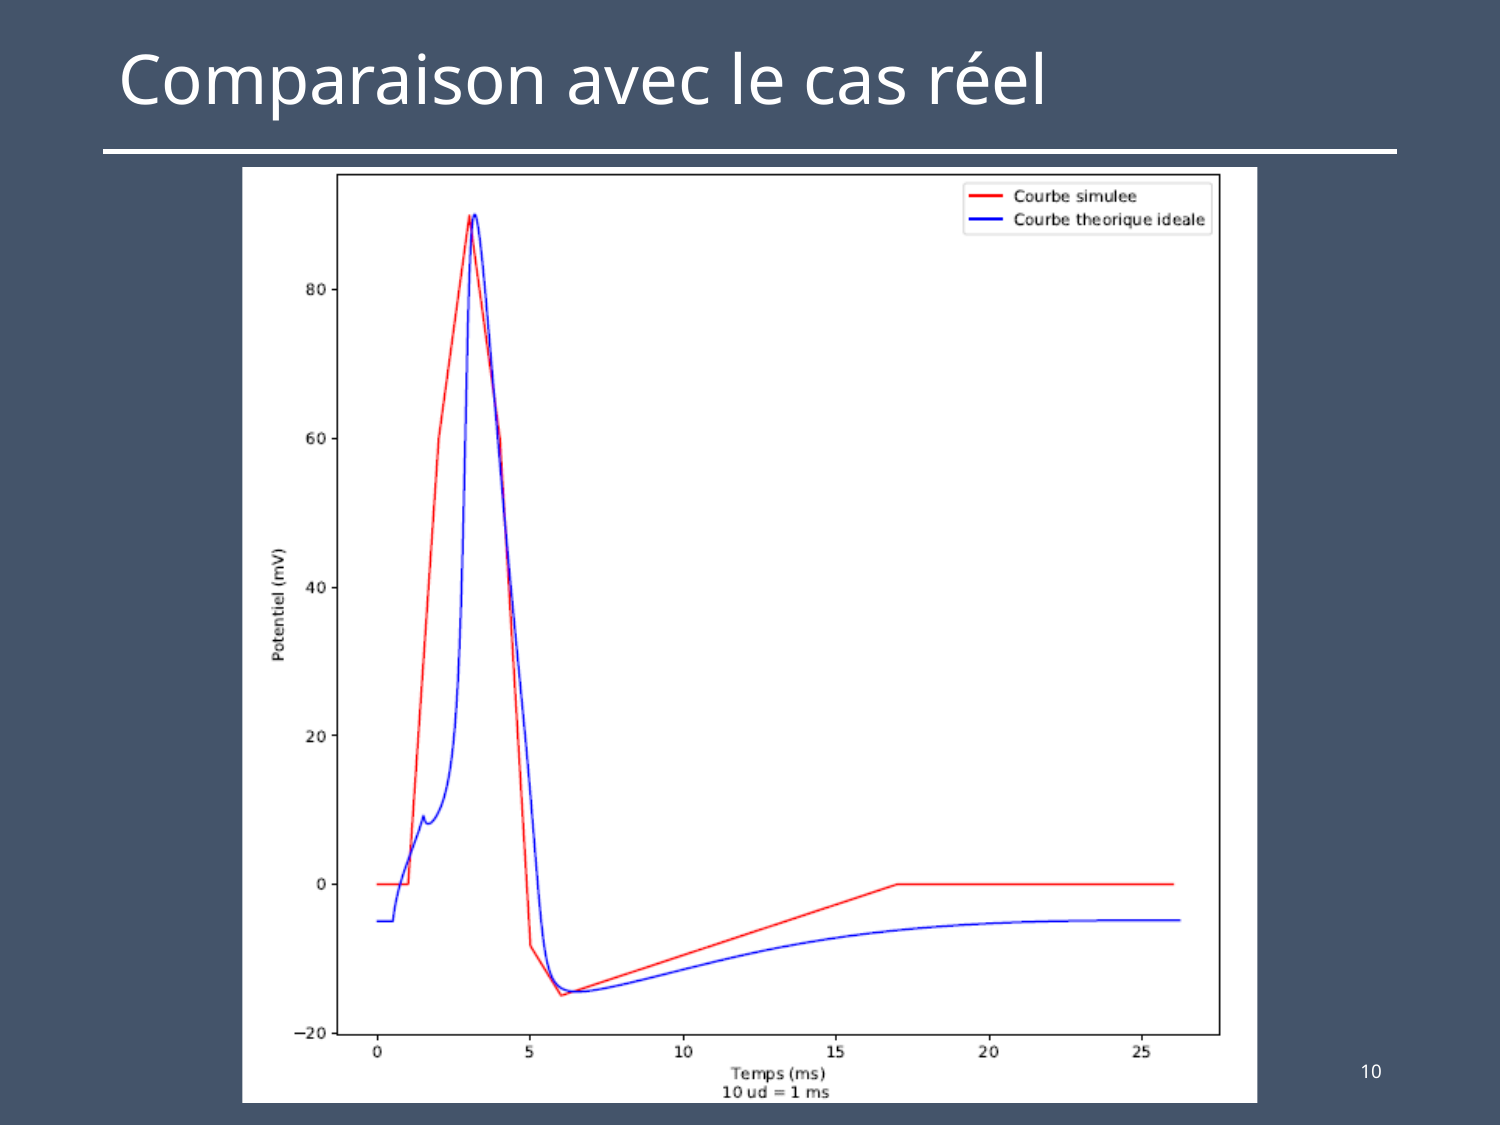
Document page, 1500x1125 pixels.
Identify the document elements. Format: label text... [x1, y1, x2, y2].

slide_number 10 [1258, 1042, 1397, 1103]
picture [242, 166, 1258, 1103]
title Comparaison avec le cas réel [103, 13, 1397, 152]
